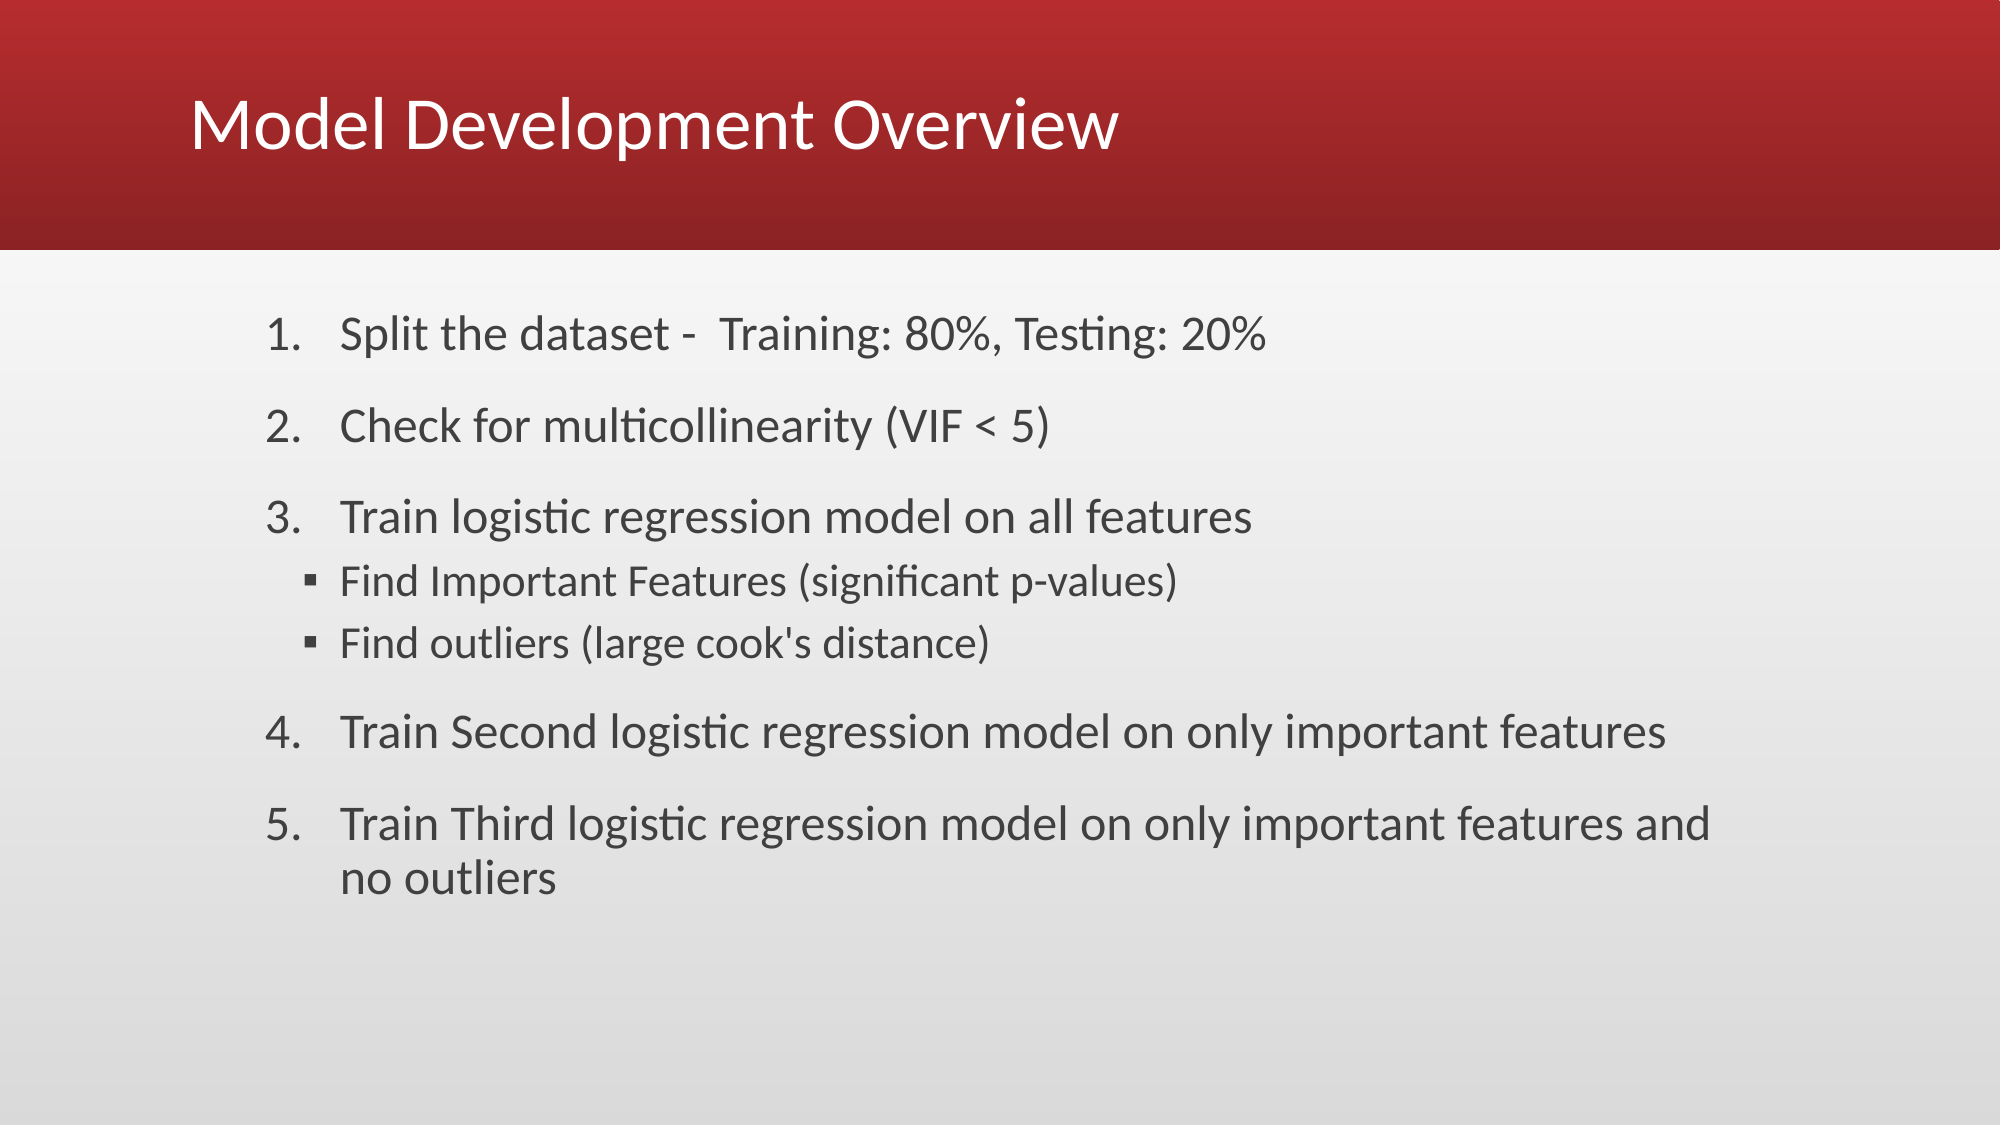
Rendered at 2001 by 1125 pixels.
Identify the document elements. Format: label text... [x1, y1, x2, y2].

list Split the dataset - Training: 80%, Testing: 20% Check for multicollinearity (VIF < 5) Train logistic regression model on all features Find Important Features (significant p-values) Find outliers (large cook's distance) Train Second logistic regression model on only important features Train Third logistic regression model on only important features and no outliers [249, 299, 1750, 1050]
title Model Development Overview [174, 16, 1825, 234]
